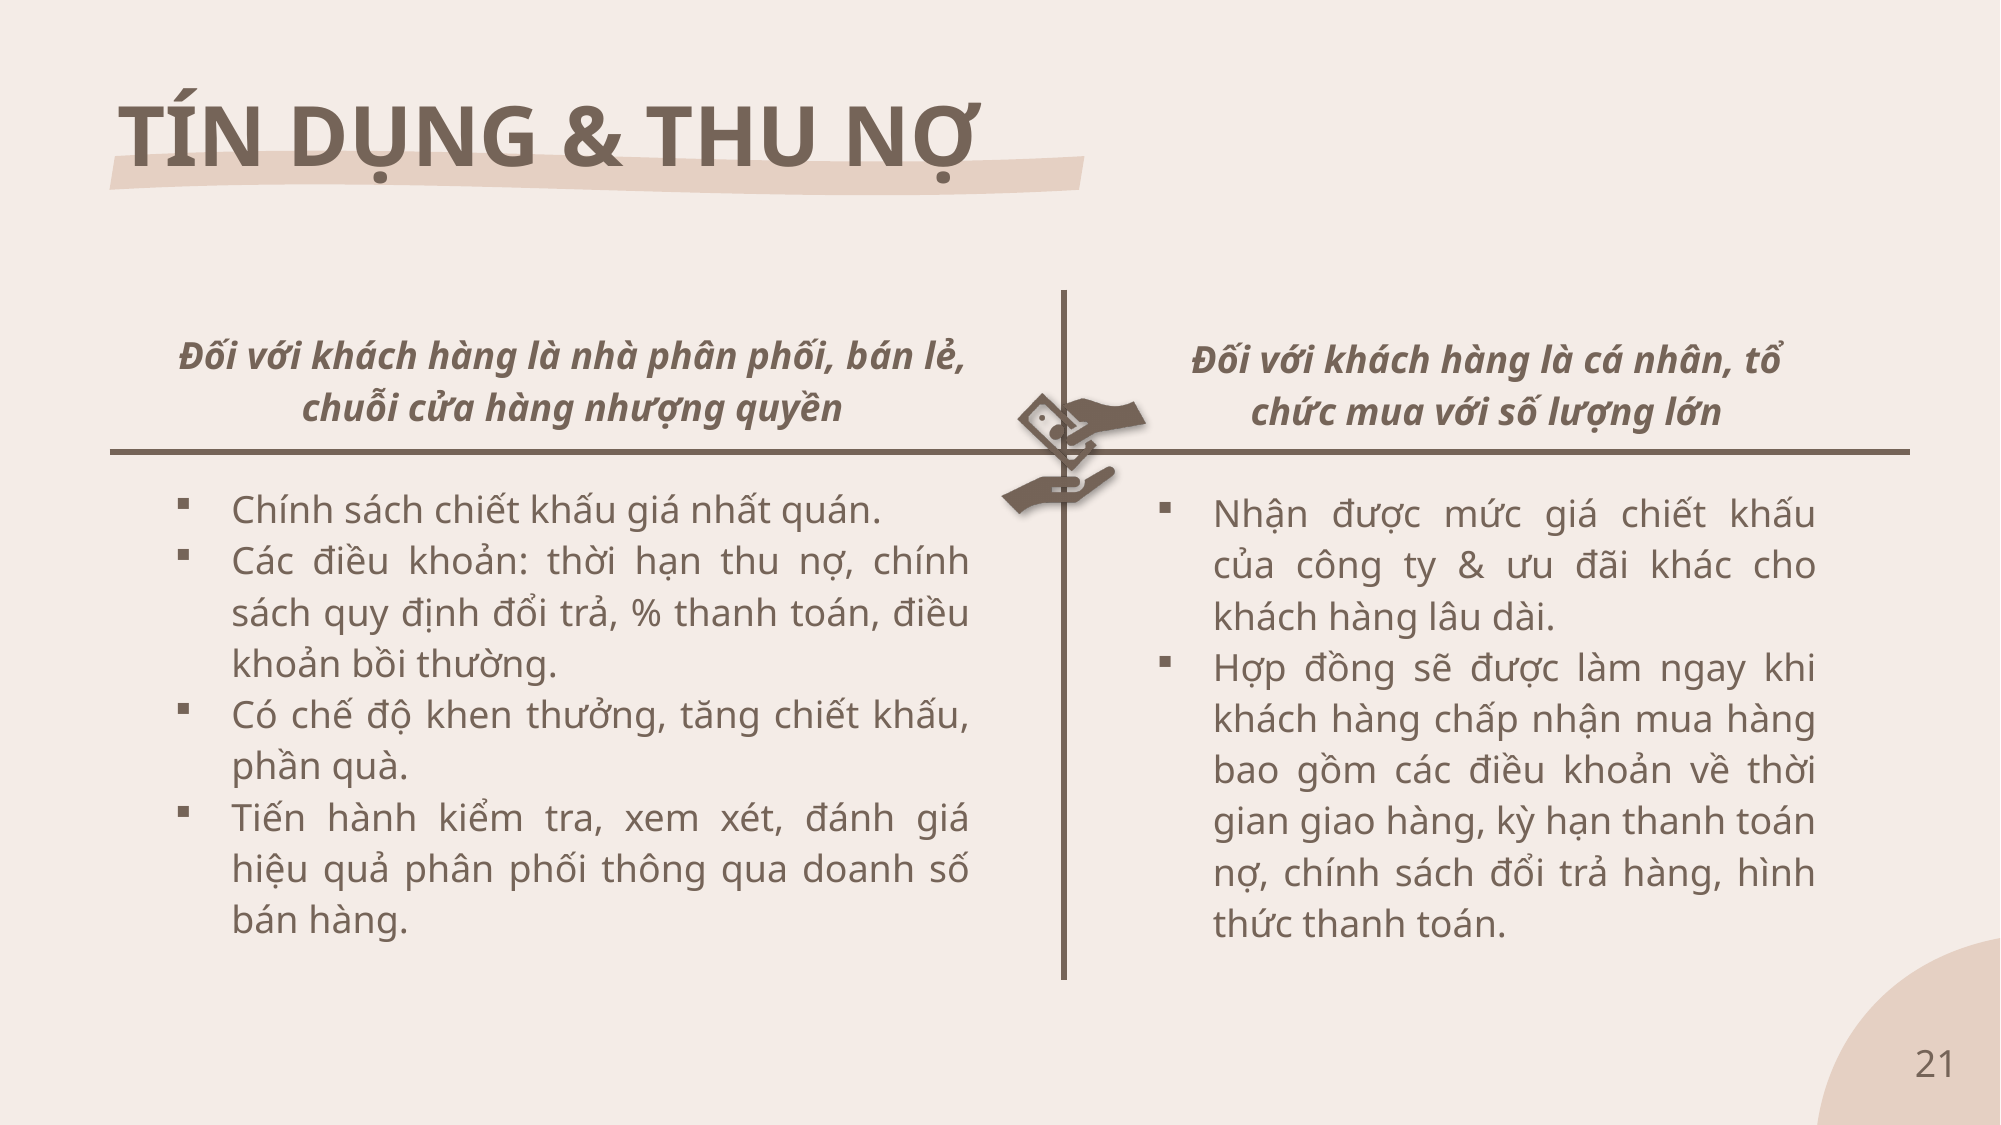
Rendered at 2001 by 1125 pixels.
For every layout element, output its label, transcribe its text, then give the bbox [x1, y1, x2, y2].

slide_number 21 [1523, 1035, 1974, 1096]
text_box Đối với khách hàng là cá nhân, tổ chức mua với số lượng lớn Nhận được mức giá chiết khấu của công ty & ưu đãi khác cho khách hàng lâu dài. Hợp đồng sẽ được làm ngay khi khách hàng chấp nhận mua hàng bao gồm các điều khoản về thời gian giao hàng, kỳ hạn thanh toán nợ, chính sách đổi trả hàng, hình thức thanh toán. [1141, 322, 1832, 449]
text_box Đối với khách hàng là nhà phân phối, bán lẻ, chuỗi cửa hàng nhượng quyền Chính sách chiết khấu giá nhất quán. Các điều khoản: thời hạn thu nợ, chính sách quy định đổi trả, % thanh toán, điều khoản bồi thường. Có chế độ khen thưởng, tăng chiết khấu, phần quà. Tiến hành kiểm tra, xem xét, đánh giá hiệu quả phân phối thông qua doanh số bán hàng. [160, 455, 986, 949]
text_box Đối với khách hàng là nhà phân phối, bán lẻ, chuỗi cửa hàng nhượng quyền Chính sách chiết khấu giá nhất quán. Các điều khoản: thời hạn thu nợ, chính sách quy định đổi trả, % thanh toán, điều khoản bồi thường. Có chế độ khen thưởng, tăng chiết khấu, phần quà. Tiến hành kiểm tra, xem xét, đánh giá hiệu quả phân phối thông qua doanh số bán hàng. [160, 318, 986, 449]
text_box Đối với khách hàng là cá nhân, tổ chức mua với số lượng lớn Nhận được mức giá chiết khấu của công ty & ưu đãi khác cho khách hàng lâu dài. Hợp đồng sẽ được làm ngay khi khách hàng chấp nhận mua hàng bao gồm các điều khoản về thời gian giao hàng, kỳ hạn thanh toán nợ, chính sách đổi trả hàng, hình thức thanh toán. [1141, 455, 1832, 953]
text_box TÍN DỤNG & THU NỢ [102, 87, 1978, 238]
picture [0, 0, 2000, 1125]
